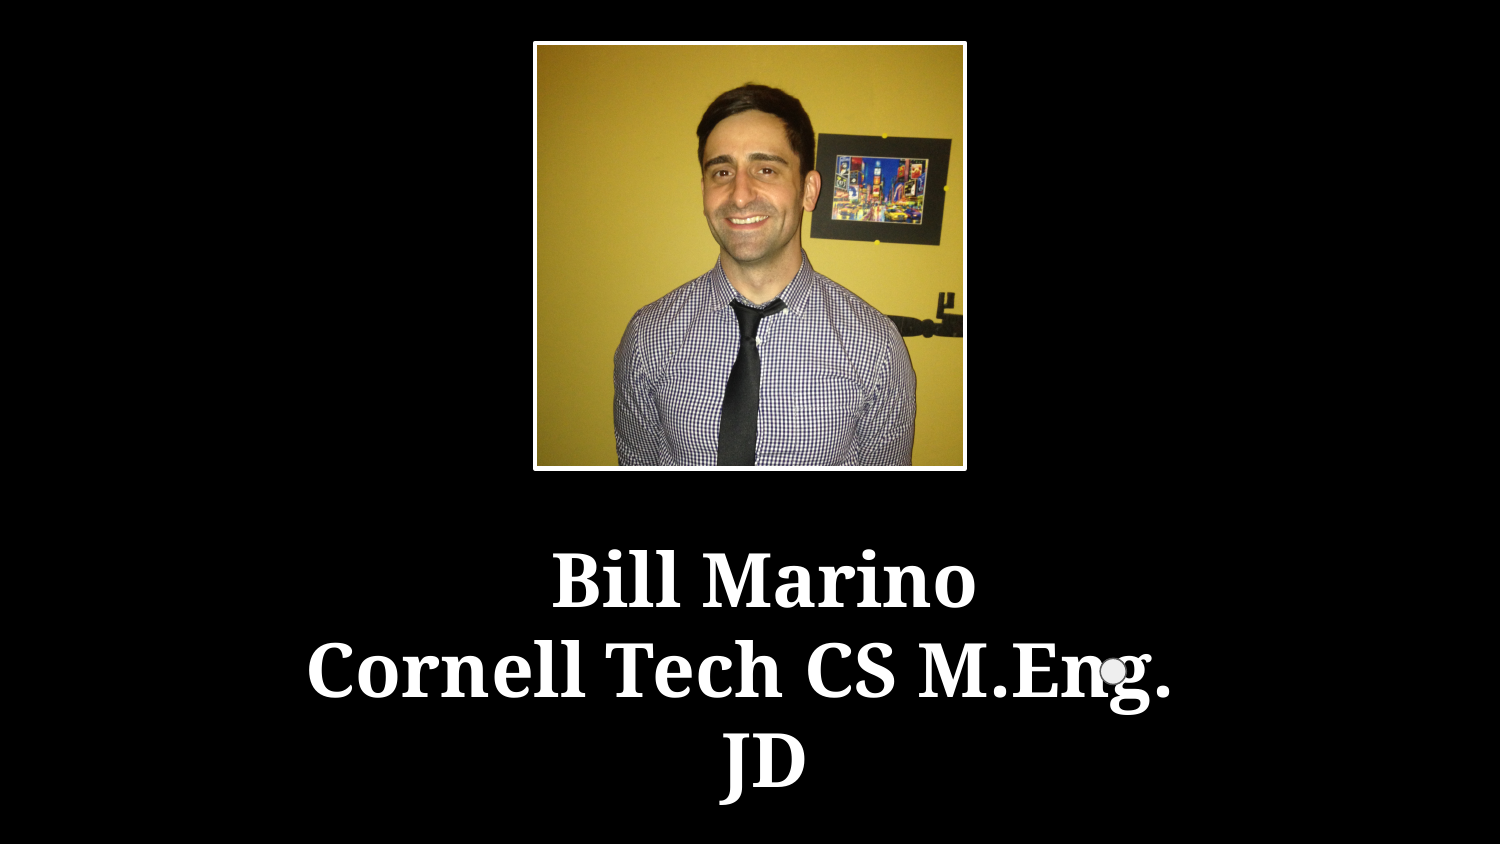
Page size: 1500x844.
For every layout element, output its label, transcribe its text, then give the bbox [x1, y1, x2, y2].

picture [537, 45, 963, 467]
text_box Bill Marino Cornell Tech CS M.Eng. JD [240, 517, 1291, 725]
text_box [1100, 658, 1127, 685]
